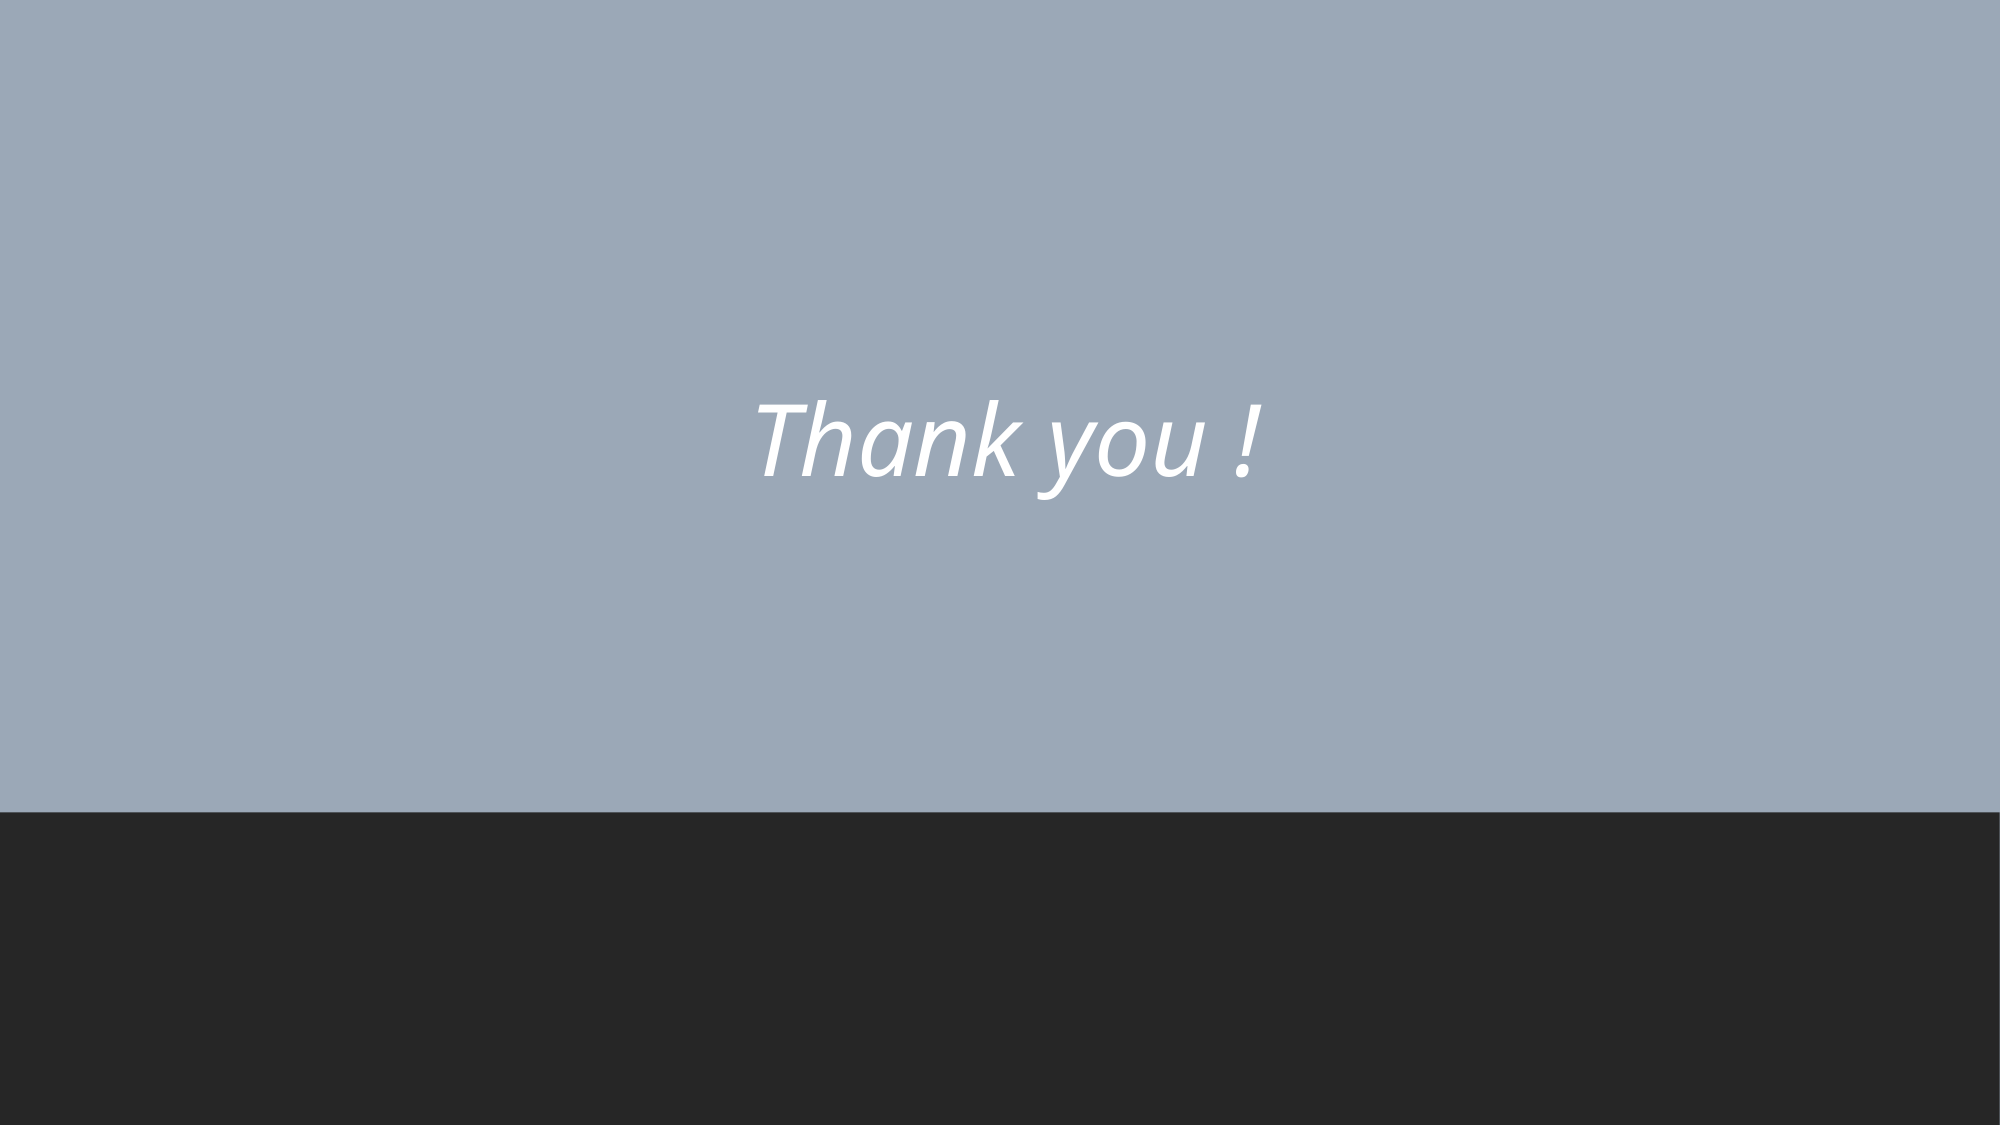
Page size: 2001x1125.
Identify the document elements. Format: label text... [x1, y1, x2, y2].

title Thank you ! [180, 124, 1830, 763]
text_box [0, 0, 2000, 812]
text_box [0, 812, 2000, 1125]
